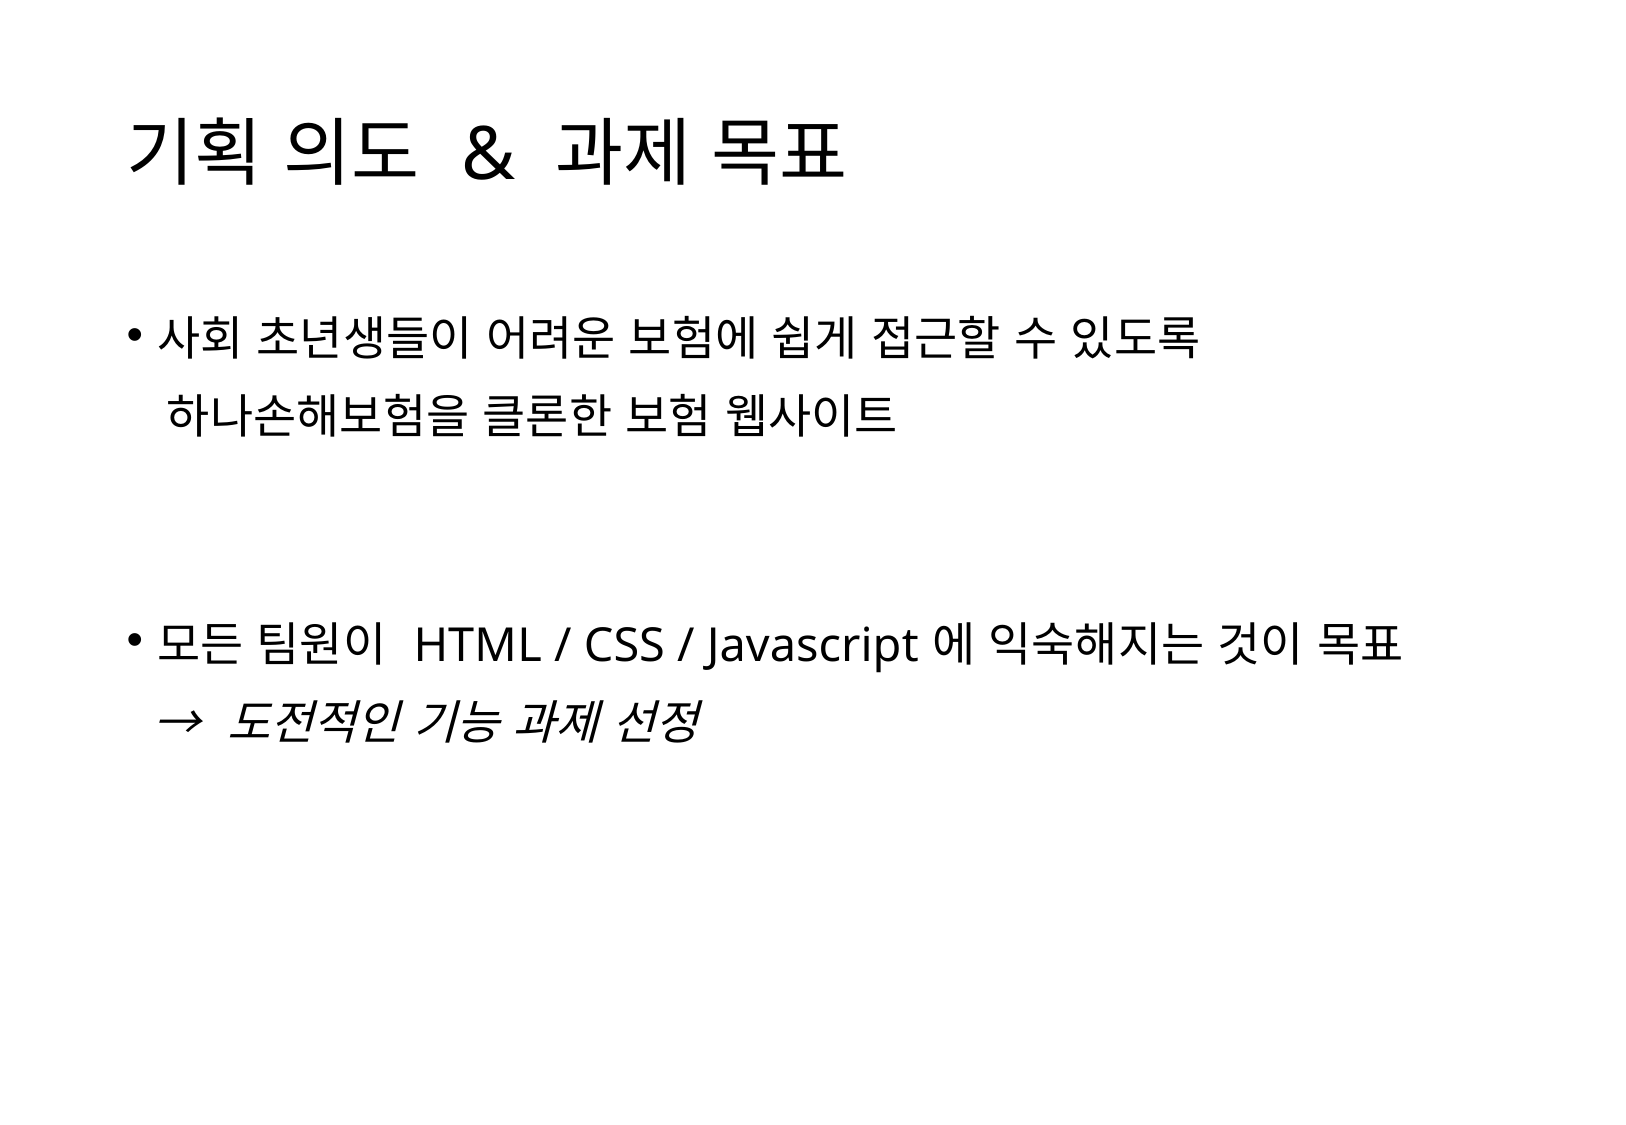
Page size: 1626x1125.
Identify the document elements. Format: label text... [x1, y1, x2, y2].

list 사회 초년생들이 어려운 보험에 쉽게 접근할 수 있도록 하나손해보험을 클론한 보험 웹사이트 모든 팀원이 HTML / CSS / Javascript에 익숙해지는 것이 목표 → 도전적인 기능 과제 선정 [111, 299, 1514, 1014]
text_box 기획 의도 & 과제 목표 [111, 41, 1514, 260]
